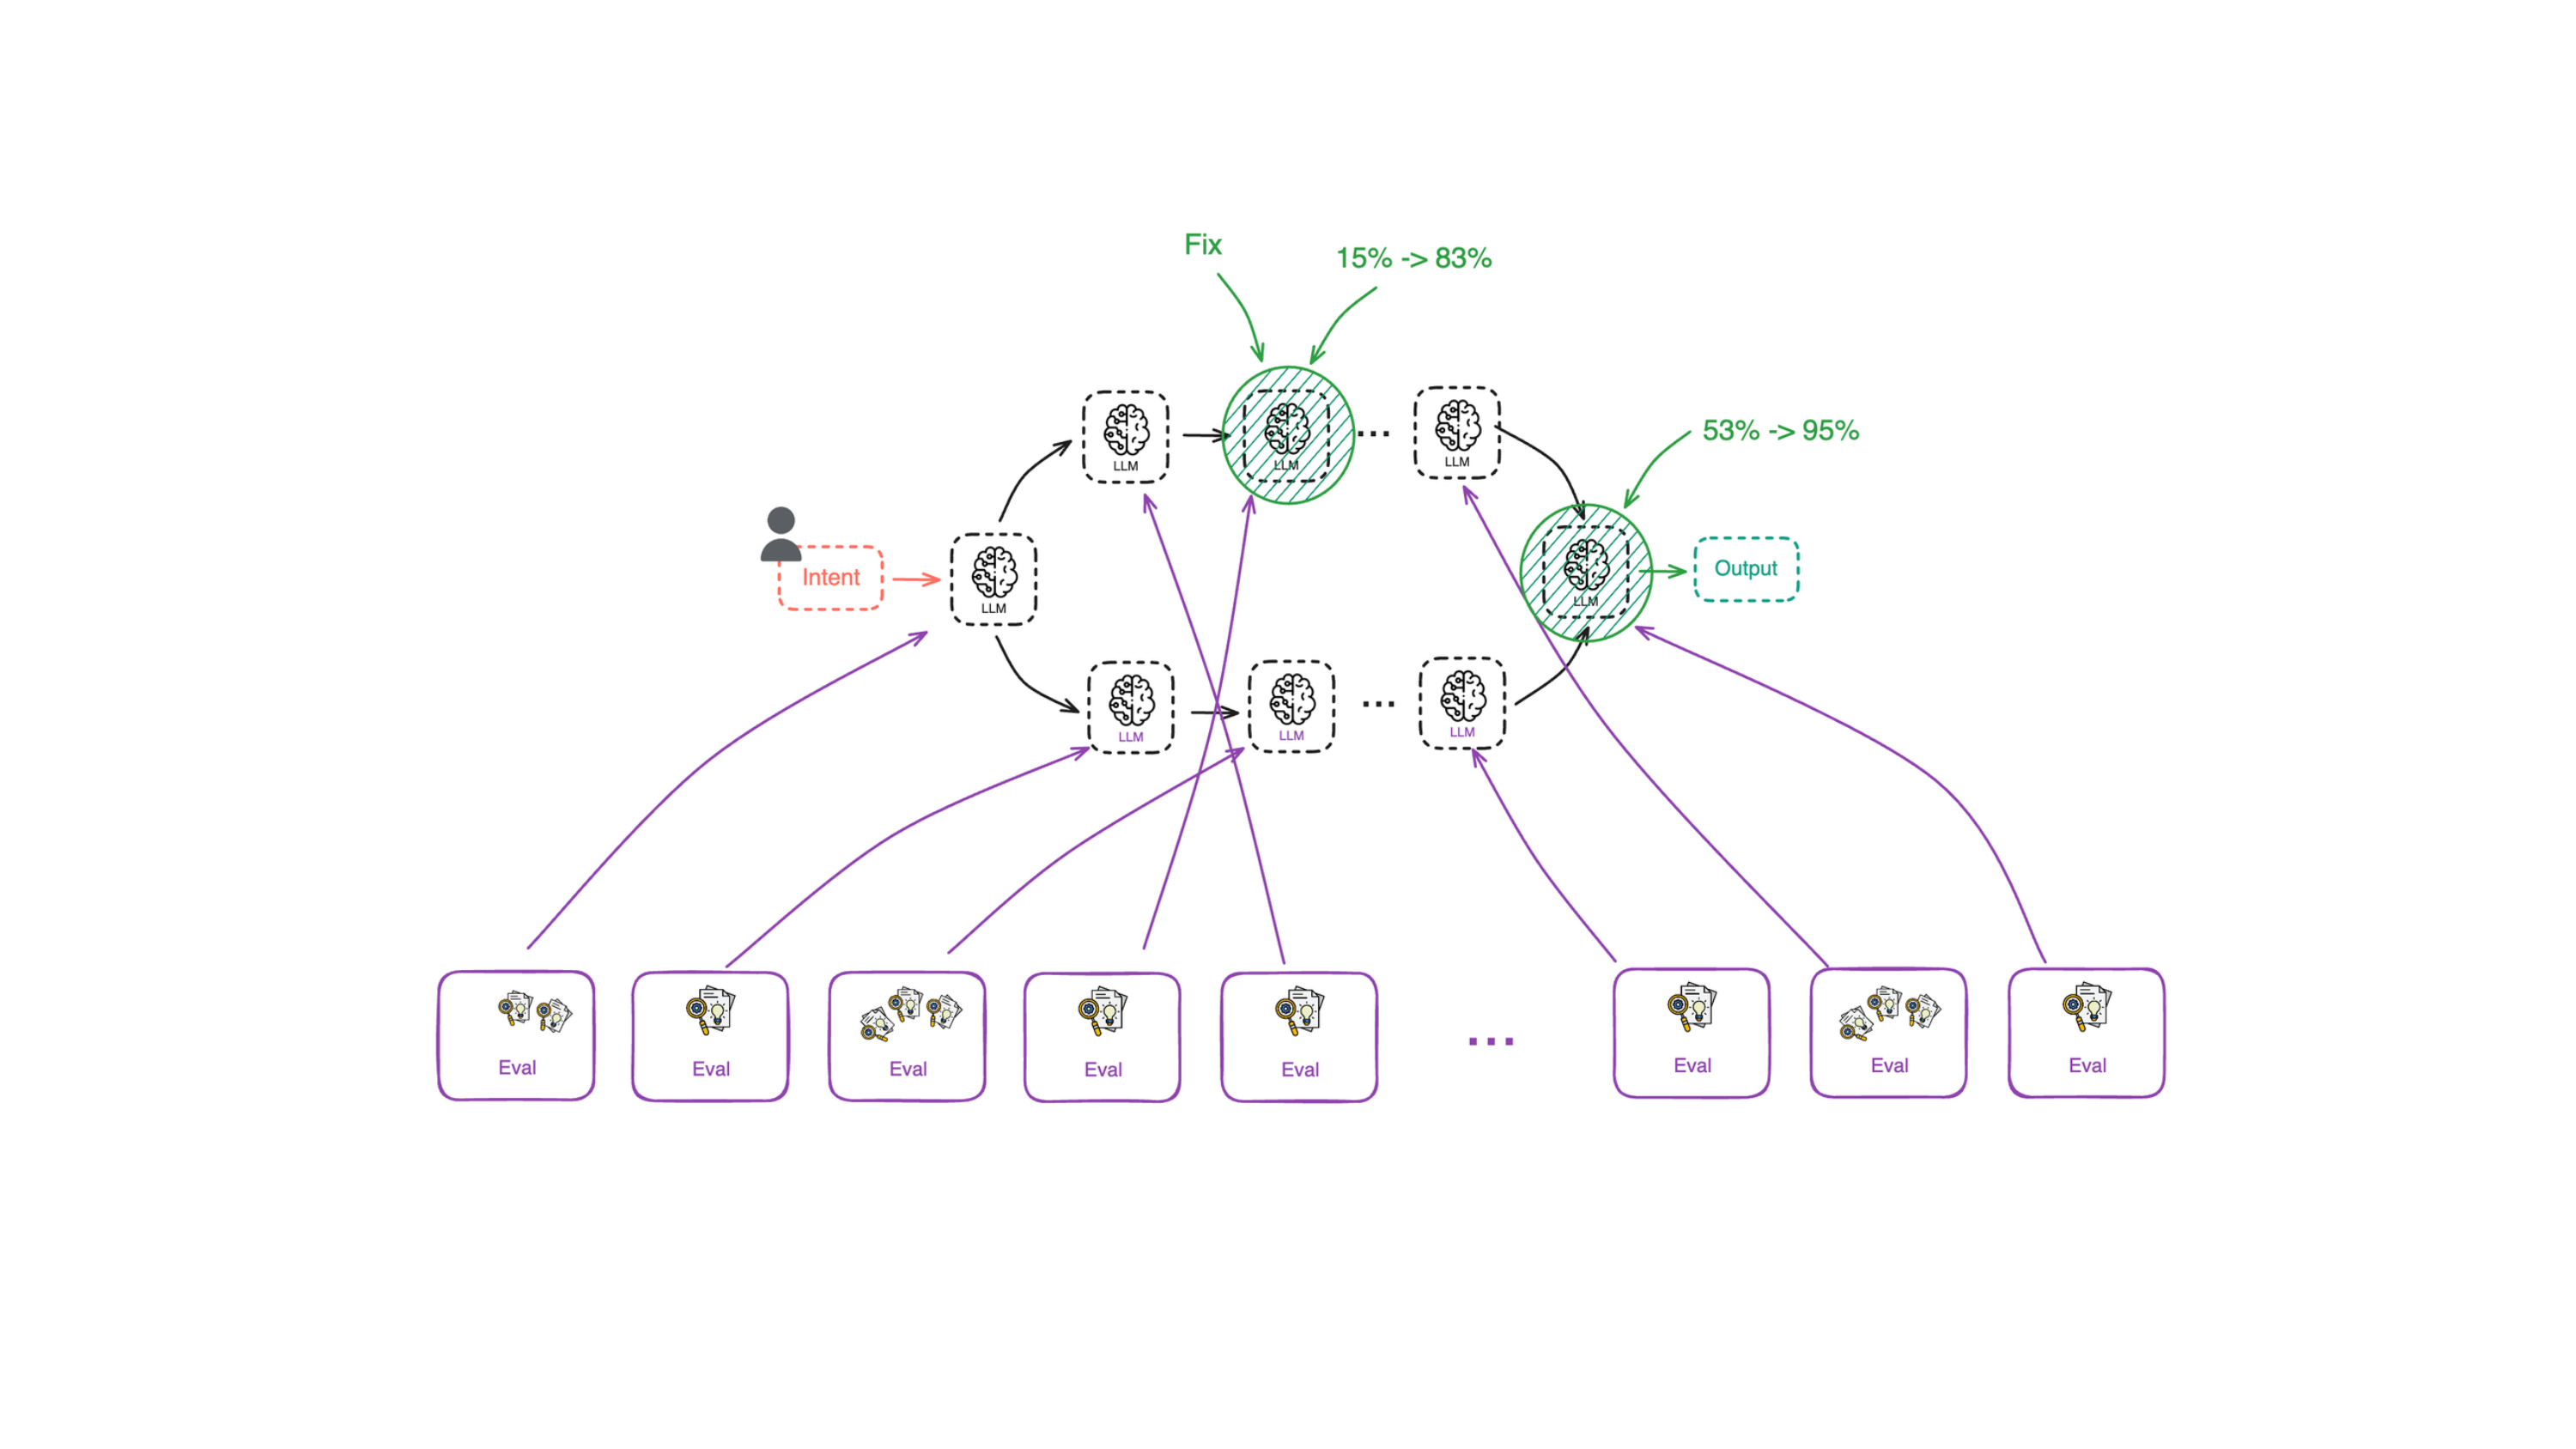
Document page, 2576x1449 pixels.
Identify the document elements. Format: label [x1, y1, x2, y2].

text_box [0, 0, 2576, 1449]
